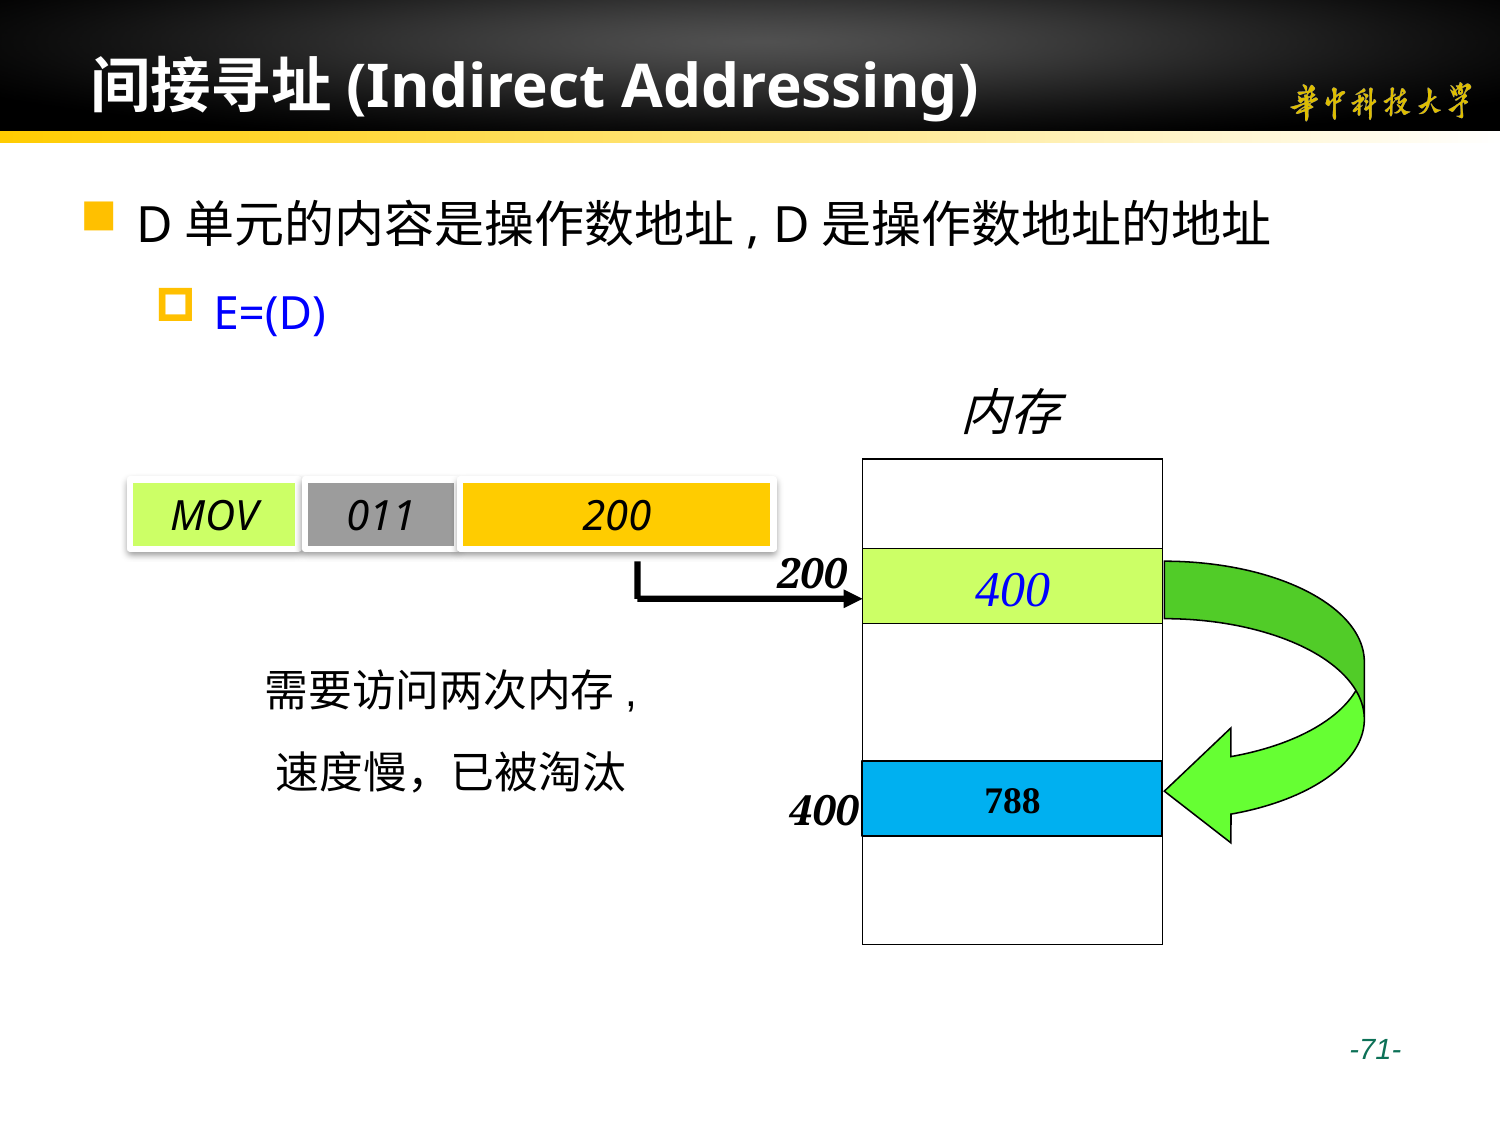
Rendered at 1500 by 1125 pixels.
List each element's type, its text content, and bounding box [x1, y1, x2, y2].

text_box 400 [862, 548, 1163, 623]
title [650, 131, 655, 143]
text_box 需要访问两次内存, 速度慢，已被淘汰 [125, 634, 776, 848]
text_box 400 [776, 776, 874, 841]
text_box MOV [129, 479, 299, 549]
text_box 011 [304, 479, 457, 549]
picture [0, 0, 1500, 131]
slide_number -71- [1257, 1023, 1425, 1102]
text_box 788 [862, 761, 1163, 836]
text_box [1164, 561, 1365, 843]
text_box [862, 836, 1163, 945]
table_cell Reg [738, 131, 744, 143]
text_box 200 [459, 479, 774, 549]
text_box [862, 623, 1163, 761]
text_box 200 [762, 539, 862, 605]
title 间接寻址(Indirect Addressing) [74, 34, 1426, 131]
text_box [862, 459, 1163, 548]
list D单元的内容是操作数地址, D是操作数地址的地址 E=(D) [64, 160, 1414, 988]
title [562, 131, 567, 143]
text_box 内存 [945, 373, 1076, 449]
